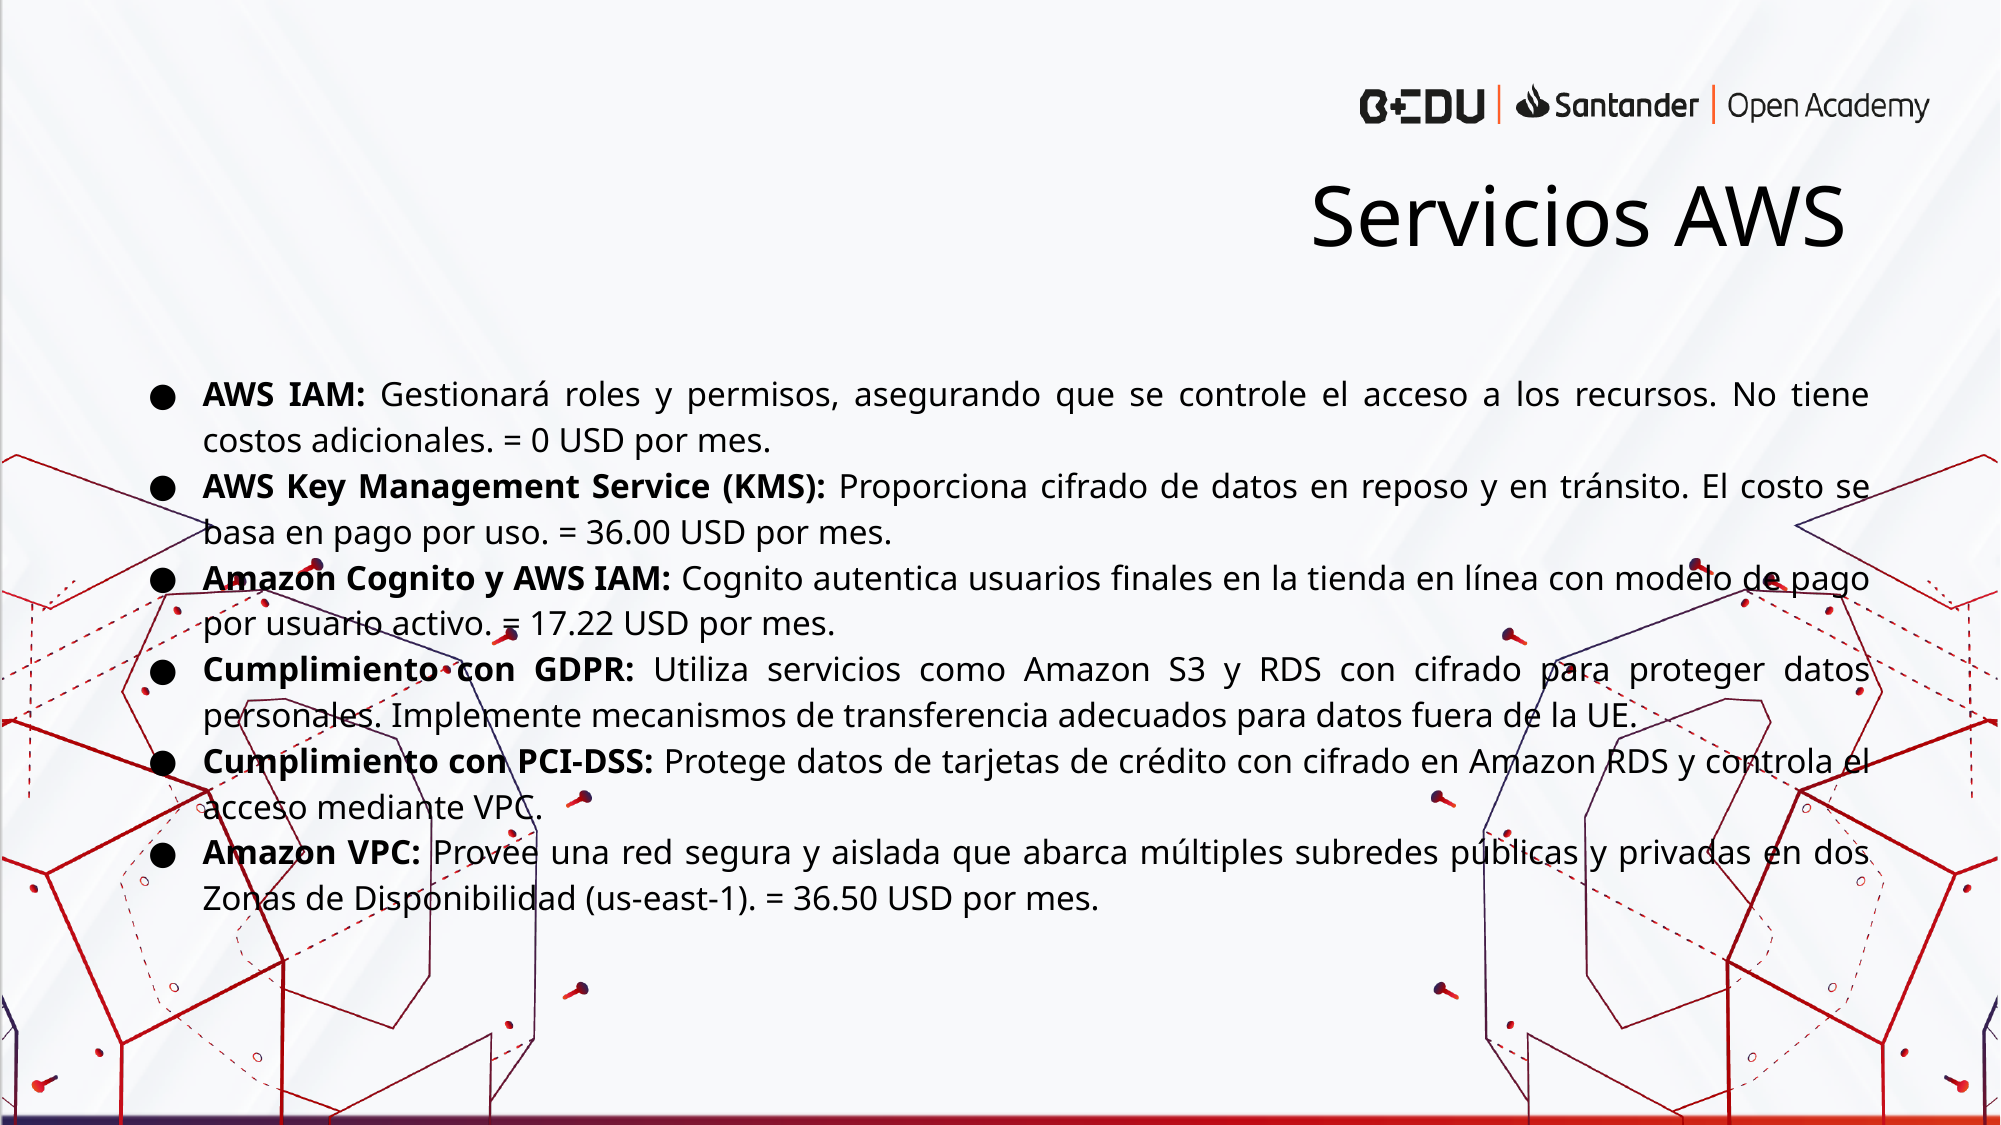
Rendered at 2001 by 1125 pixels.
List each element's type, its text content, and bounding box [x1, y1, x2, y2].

text_box AWS IAM: Gestionará roles y permisos, asegurando que se controle el acceso a los recursos. No tiene costos adicionales. = 0 USD por mes. AWS Key Management Service (KMS): Proporciona cifrado de datos en reposo y en tránsito. El costo se basa en pago por uso. = 36.00 USD por mes. Amazon Cognito y AWS IAM: Cognito autentica usuarios finales en la tienda en línea con modelo de pago por usuario activo. = 17.22 USD por mes. Cumplimiento con GDPR: Utiliza servicios como Amazon S3 y RDS con cifrado para proteger datos personales. Implemente mecanismos de transferencia adecuados para datos fuera de la UE. Cumplimiento con PCI-DSS: Protege datos de tarjetas de crédito con cifrado en Amazon RDS y controla el acceso mediante VPC. Amazon VPC: Provee una red segura y aislada que abarca múltiples subredes públicas y privadas en dos Zonas de Disponibilidad (us-east-1). = 36.50 USD por mes. [112, 360, 1888, 959]
text_box Servicios AWS [99, 166, 1863, 272]
picture [0, 0, 2001, 1125]
